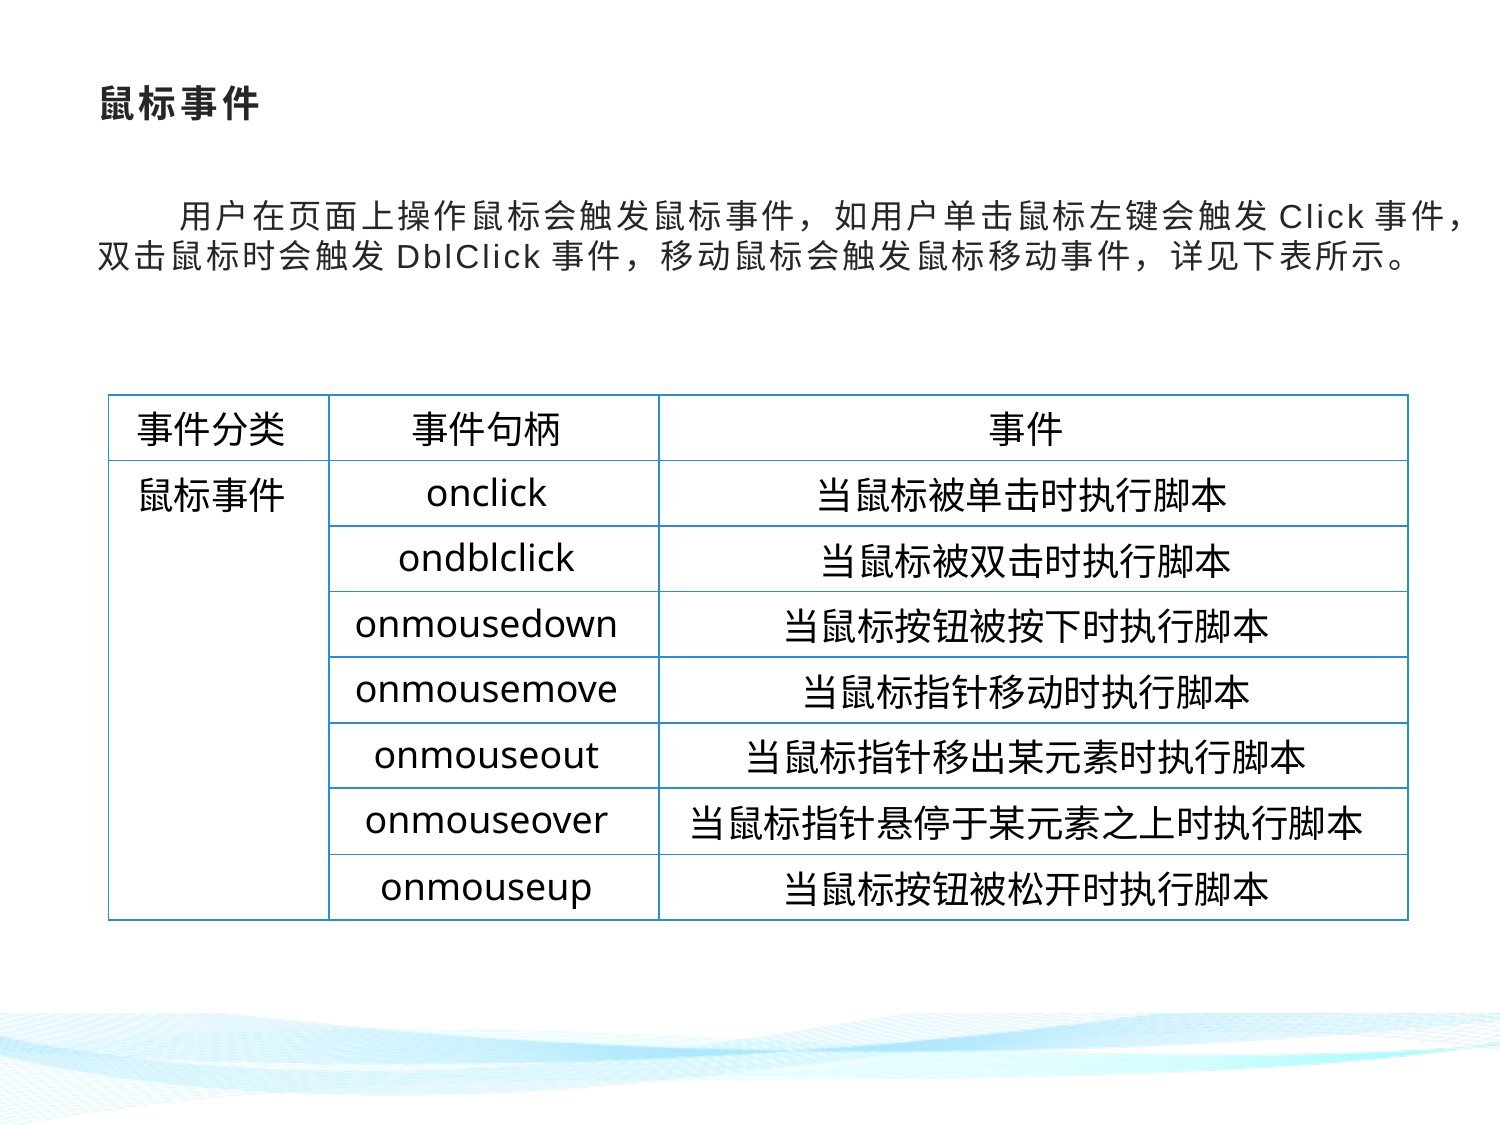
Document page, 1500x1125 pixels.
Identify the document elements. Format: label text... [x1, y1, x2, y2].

table_cell 当鼠标按钮被按下时执行脚本 [660, 592, 1407, 656]
table_cell onmouseout [330, 724, 658, 787]
table_cell onmouseup [330, 855, 658, 919]
title 鼠标事件 [82, 72, 1418, 146]
table_cell onmouseover [330, 789, 658, 854]
table_cell 当鼠标指针悬停于某元素之上时执行脚本 [660, 789, 1407, 854]
picture [0, 1013, 1500, 1125]
table_cell onmousemove [330, 658, 658, 722]
table_cell 当鼠标指针移动时执行脚本 [660, 658, 1407, 722]
table_cell 当鼠标按钮被松开时执行脚本 [660, 855, 1407, 919]
table_cell 当鼠标被单击时执行脚本 [660, 461, 1407, 525]
list 用户在页面上操作鼠标会触发鼠标事件，如用户单击鼠标左键会触发Click事件，双击鼠标时会触发DblClick事件，移动鼠标会触发鼠标移动事件，详见下表所示。 [82, 187, 1483, 364]
table_cell onmousedown [330, 592, 658, 656]
table_header 事件句柄 [330, 396, 658, 460]
table_cell 鼠标事件 [109, 461, 328, 919]
table_cell 当鼠标被双击时执行脚本 [660, 527, 1407, 591]
table_cell 当鼠标指针移出某元素时执行脚本 [660, 724, 1407, 787]
table_header 事件 [660, 396, 1407, 460]
table_cell onclick [330, 461, 658, 525]
table_header 事件分类 [109, 396, 328, 460]
table_cell ondblclick [330, 527, 658, 591]
